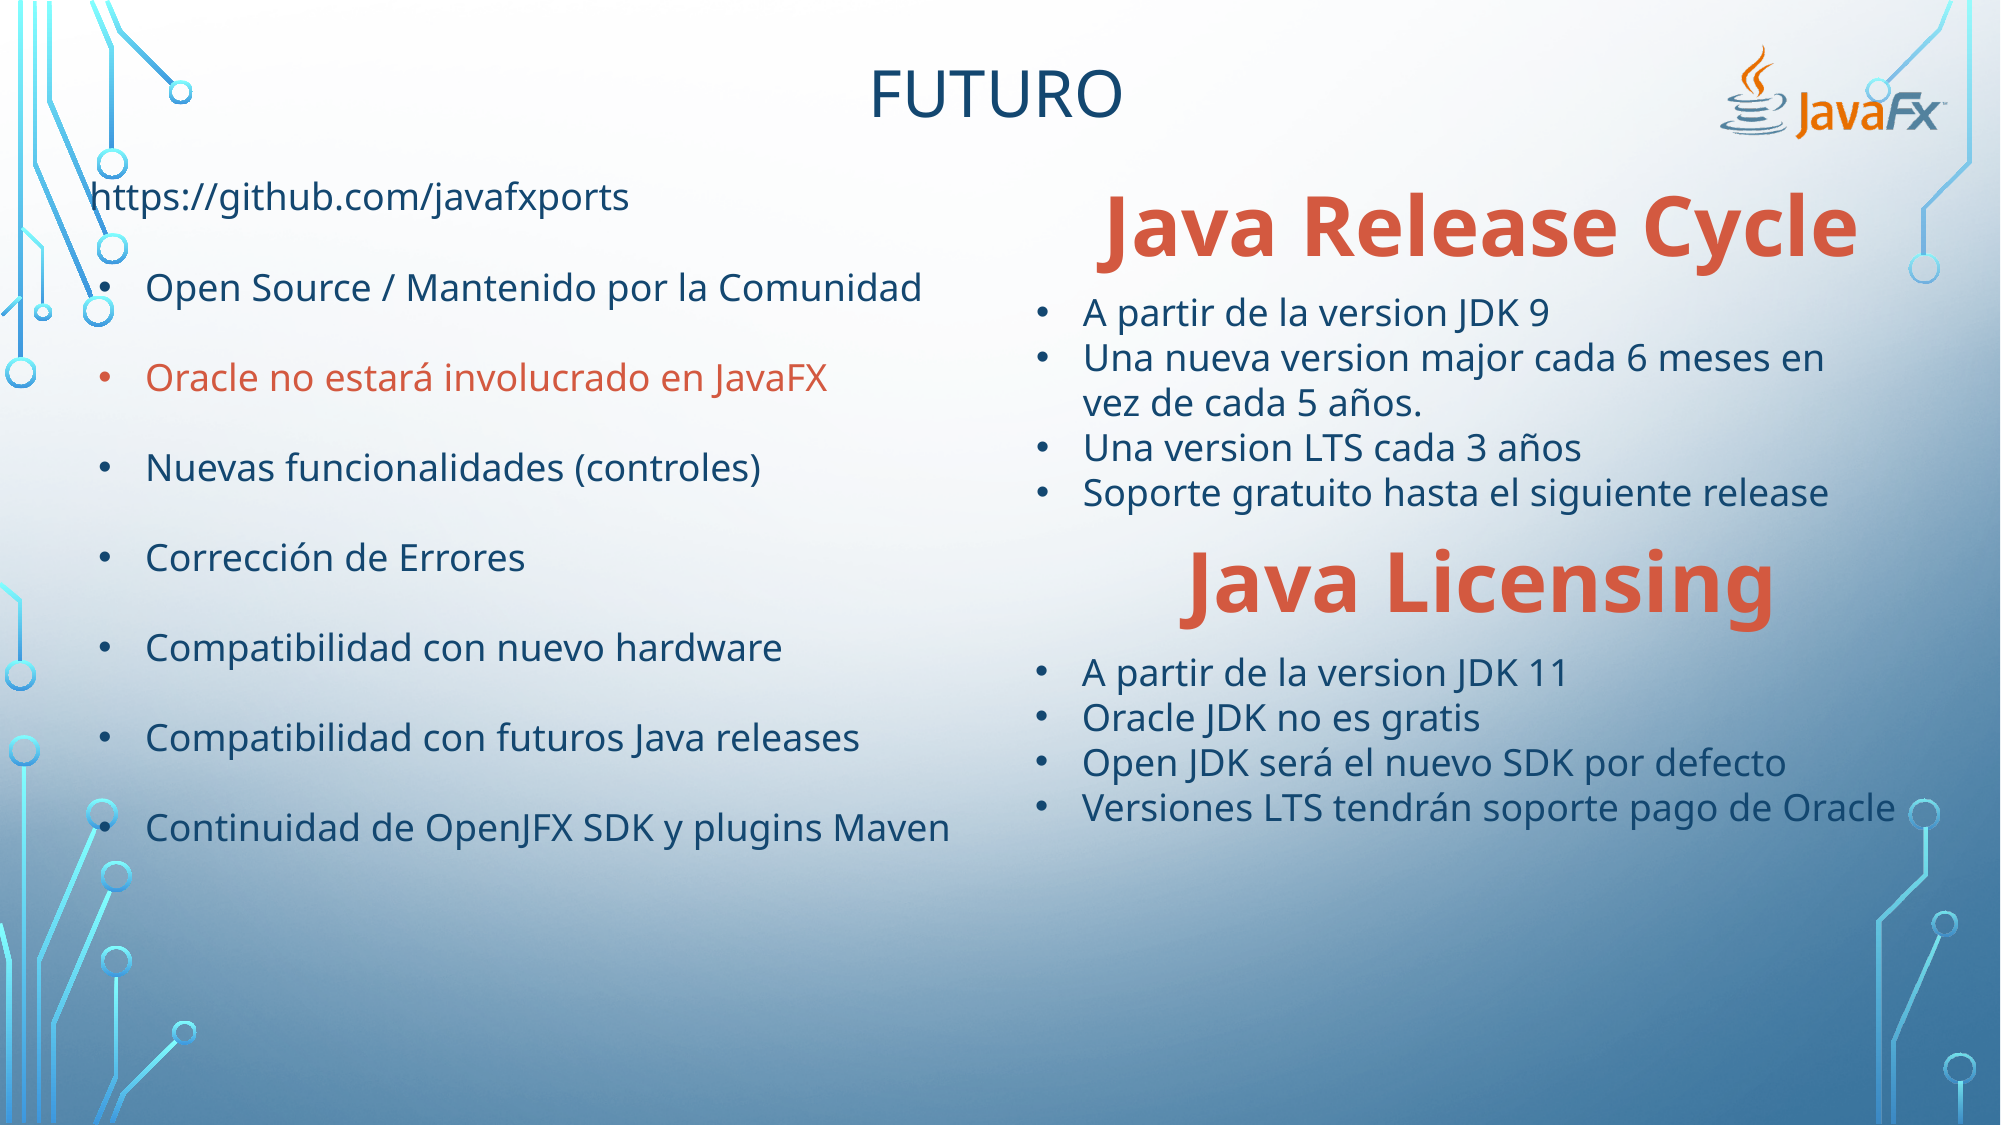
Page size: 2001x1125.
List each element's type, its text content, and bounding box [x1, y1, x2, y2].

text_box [110, 165, 918, 863]
title FUTURO [184, 53, 1718, 140]
picture [1718, 43, 1950, 141]
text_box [1073, 165, 1859, 930]
